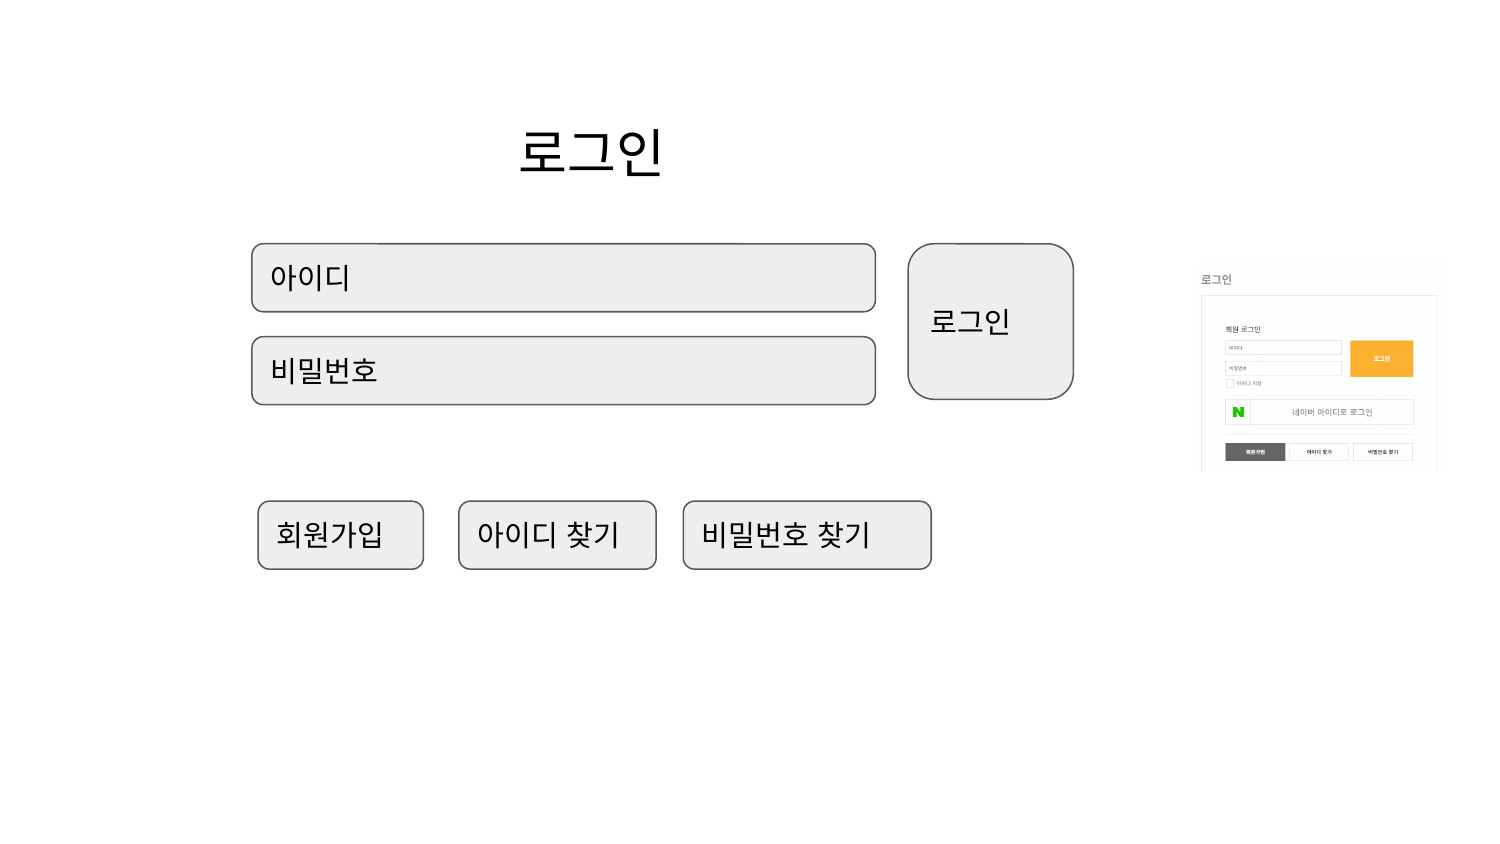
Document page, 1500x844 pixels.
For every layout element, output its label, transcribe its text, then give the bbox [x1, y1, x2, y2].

text_box 아이디 [251, 243, 876, 312]
picture [1195, 259, 1444, 472]
text_box 비밀번호 찾기 [683, 501, 932, 570]
text_box 로그인 [908, 243, 1074, 400]
title 로그인 [503, 105, 792, 200]
text_box 비밀번호 [251, 336, 876, 405]
text_box 아이디 찾기 [458, 501, 657, 570]
text_box 회원가입 [258, 501, 424, 570]
